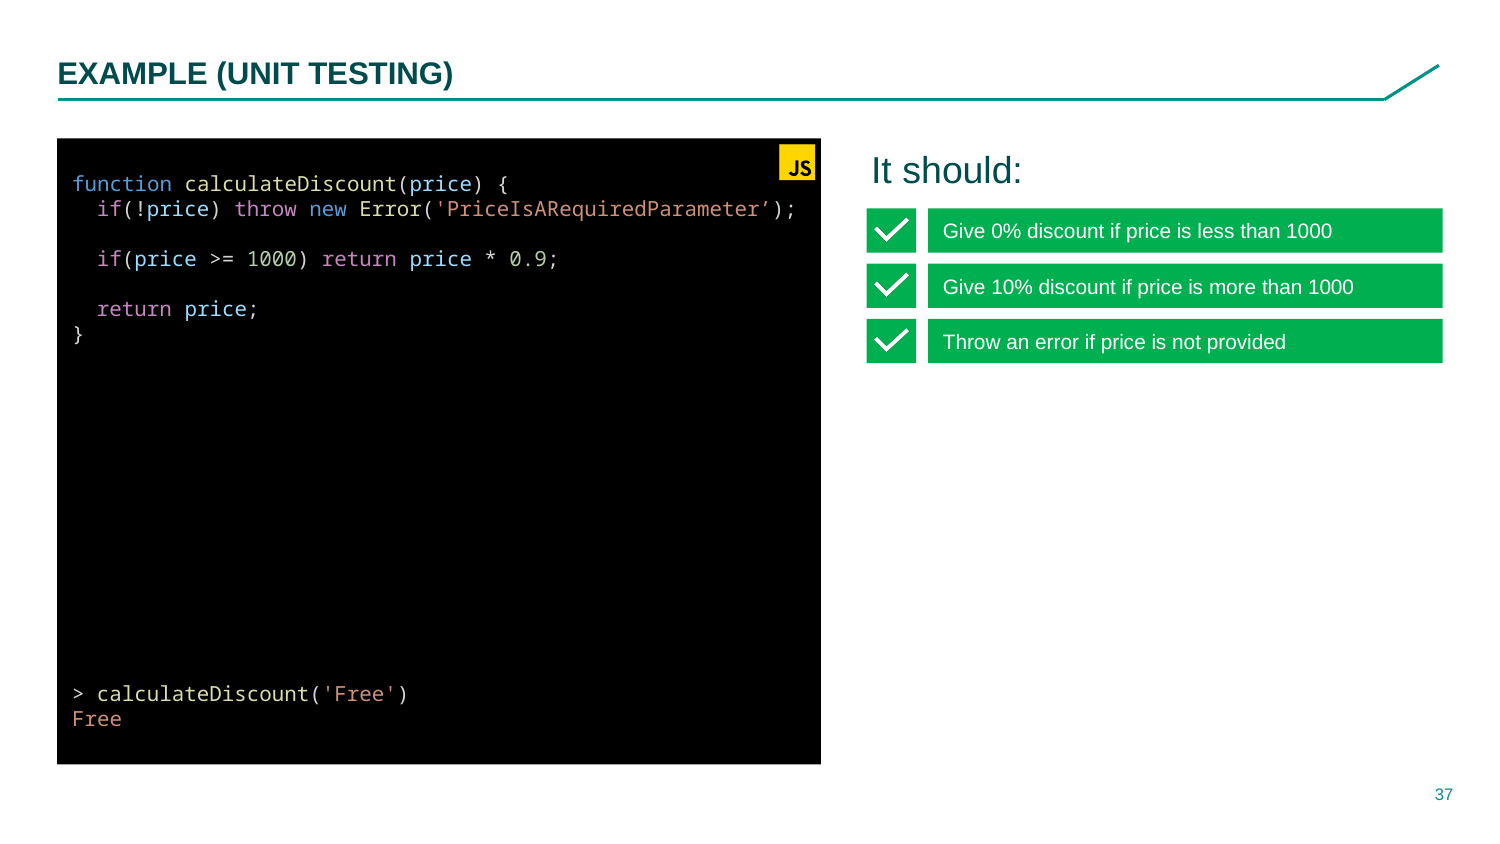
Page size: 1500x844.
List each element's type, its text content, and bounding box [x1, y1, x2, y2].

picture [773, 138, 821, 186]
list Example (Unit testing) [57, 57, 1442, 93]
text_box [866, 318, 1443, 364]
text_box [866, 208, 1443, 253]
text_box It should: [856, 138, 1317, 199]
text_box function calculateDiscount(price) { if(!price) throw new Error('PriceIsARequiredParameter’); if(price >= 1000) return price * 0.9; return price; } [57, 138, 821, 428]
text_box [56, 137, 822, 765]
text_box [866, 263, 1443, 308]
text_box > calculateDiscount('Free') Free [57, 673, 821, 739]
